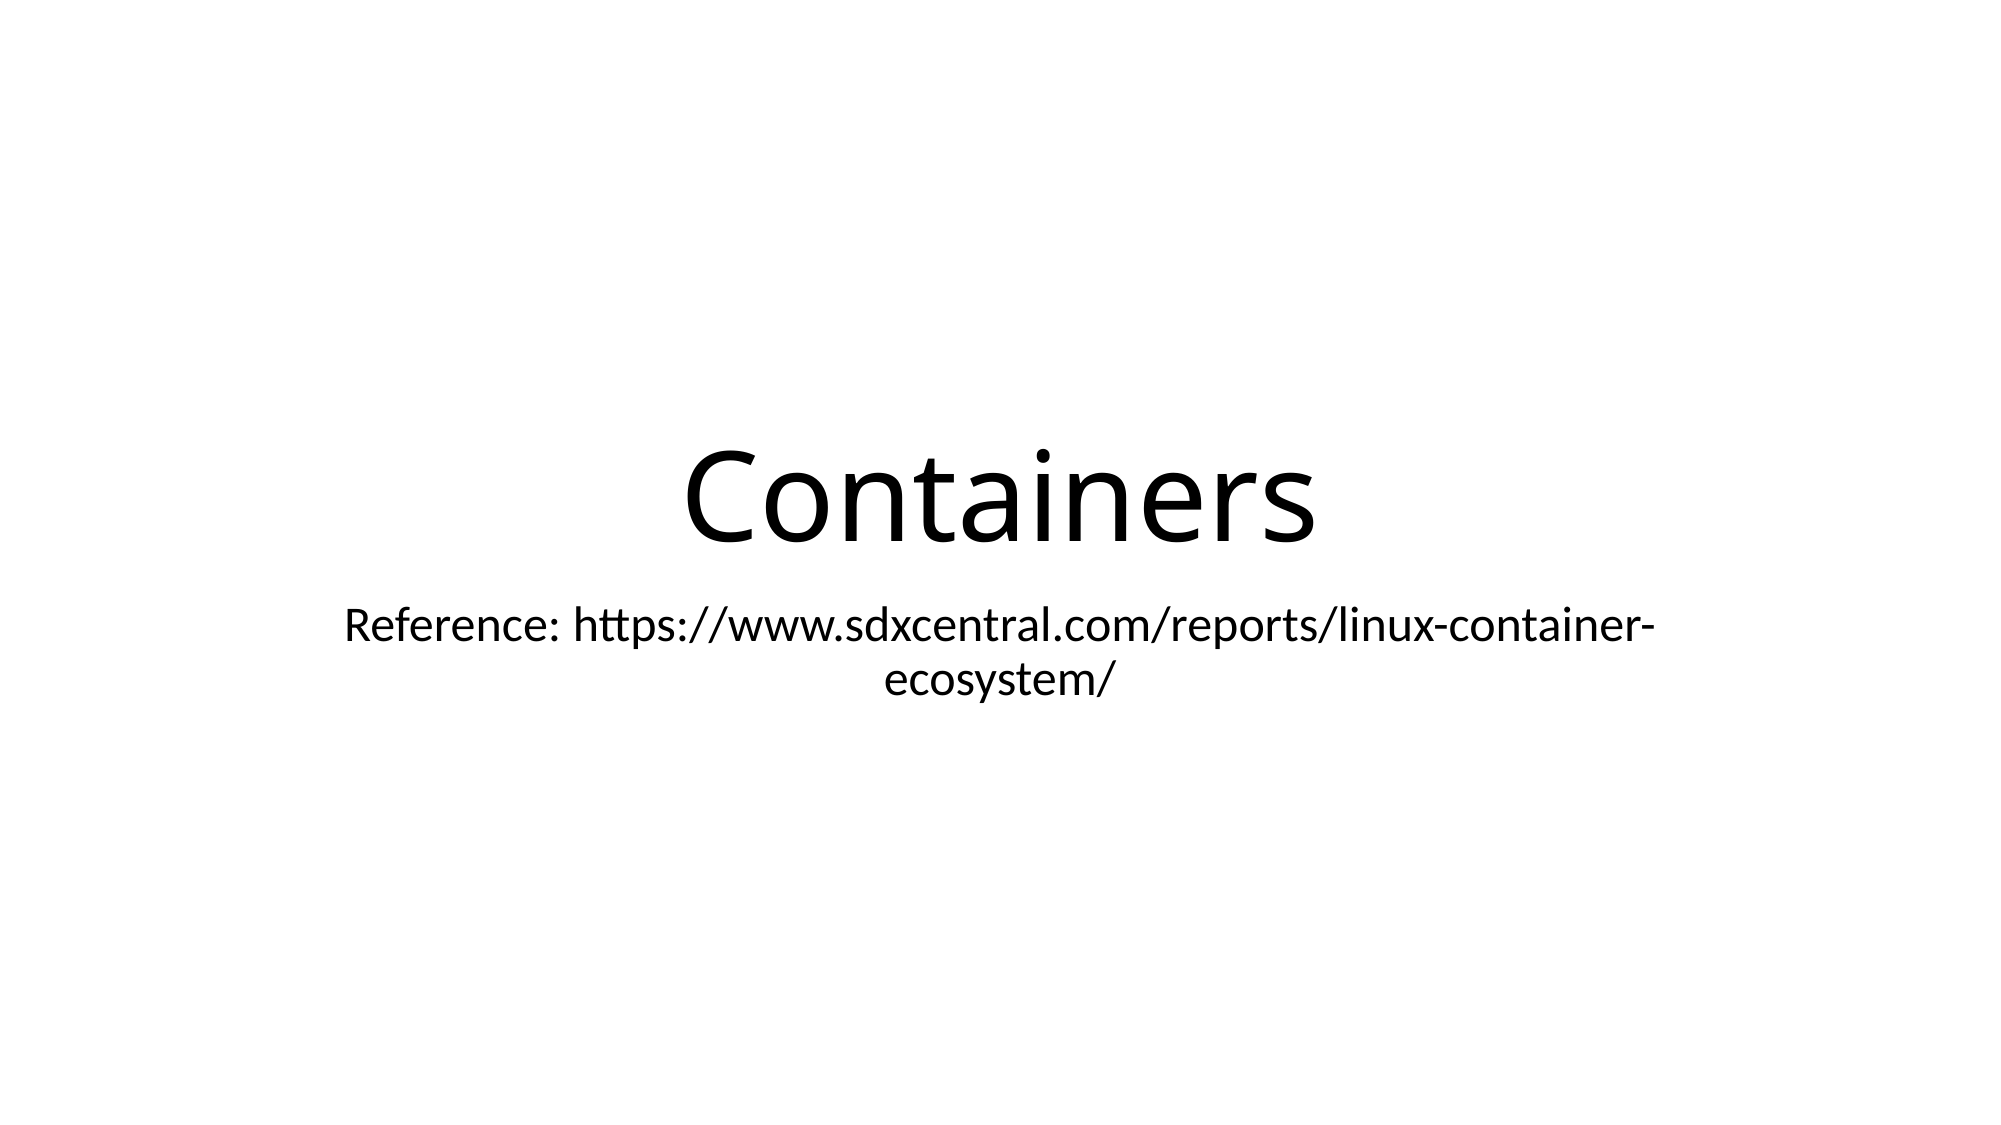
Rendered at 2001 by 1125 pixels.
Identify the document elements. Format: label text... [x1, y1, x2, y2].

subtitle Reference: https://www.sdxcentral.com/reports/linux-container-ecosystem/ [249, 590, 1750, 863]
title Containers [249, 184, 1750, 576]
